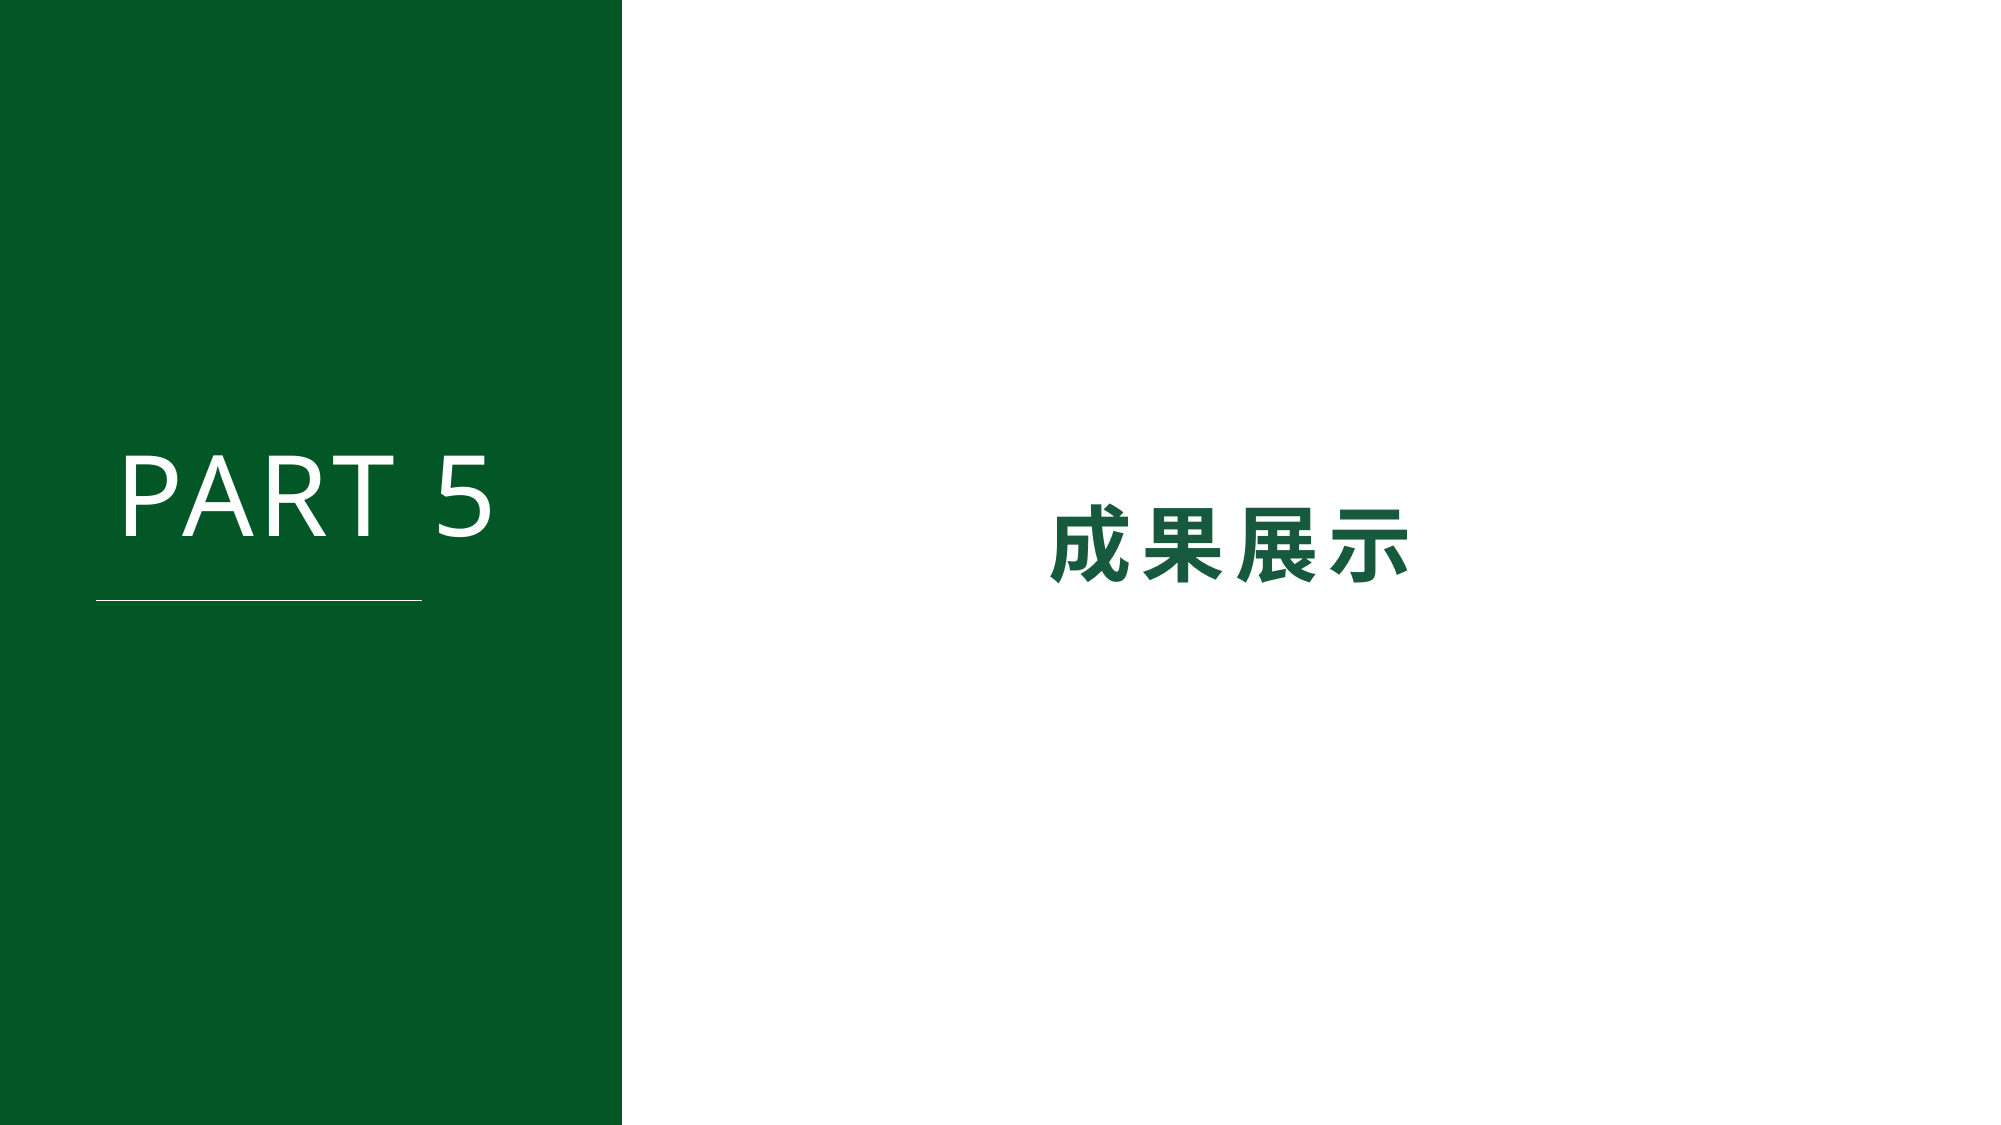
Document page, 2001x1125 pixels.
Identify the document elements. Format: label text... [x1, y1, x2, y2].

text_box 成果展示 [905, 484, 1555, 600]
text_box [0, 0, 622, 1125]
text_box PART 5 [100, 416, 513, 567]
